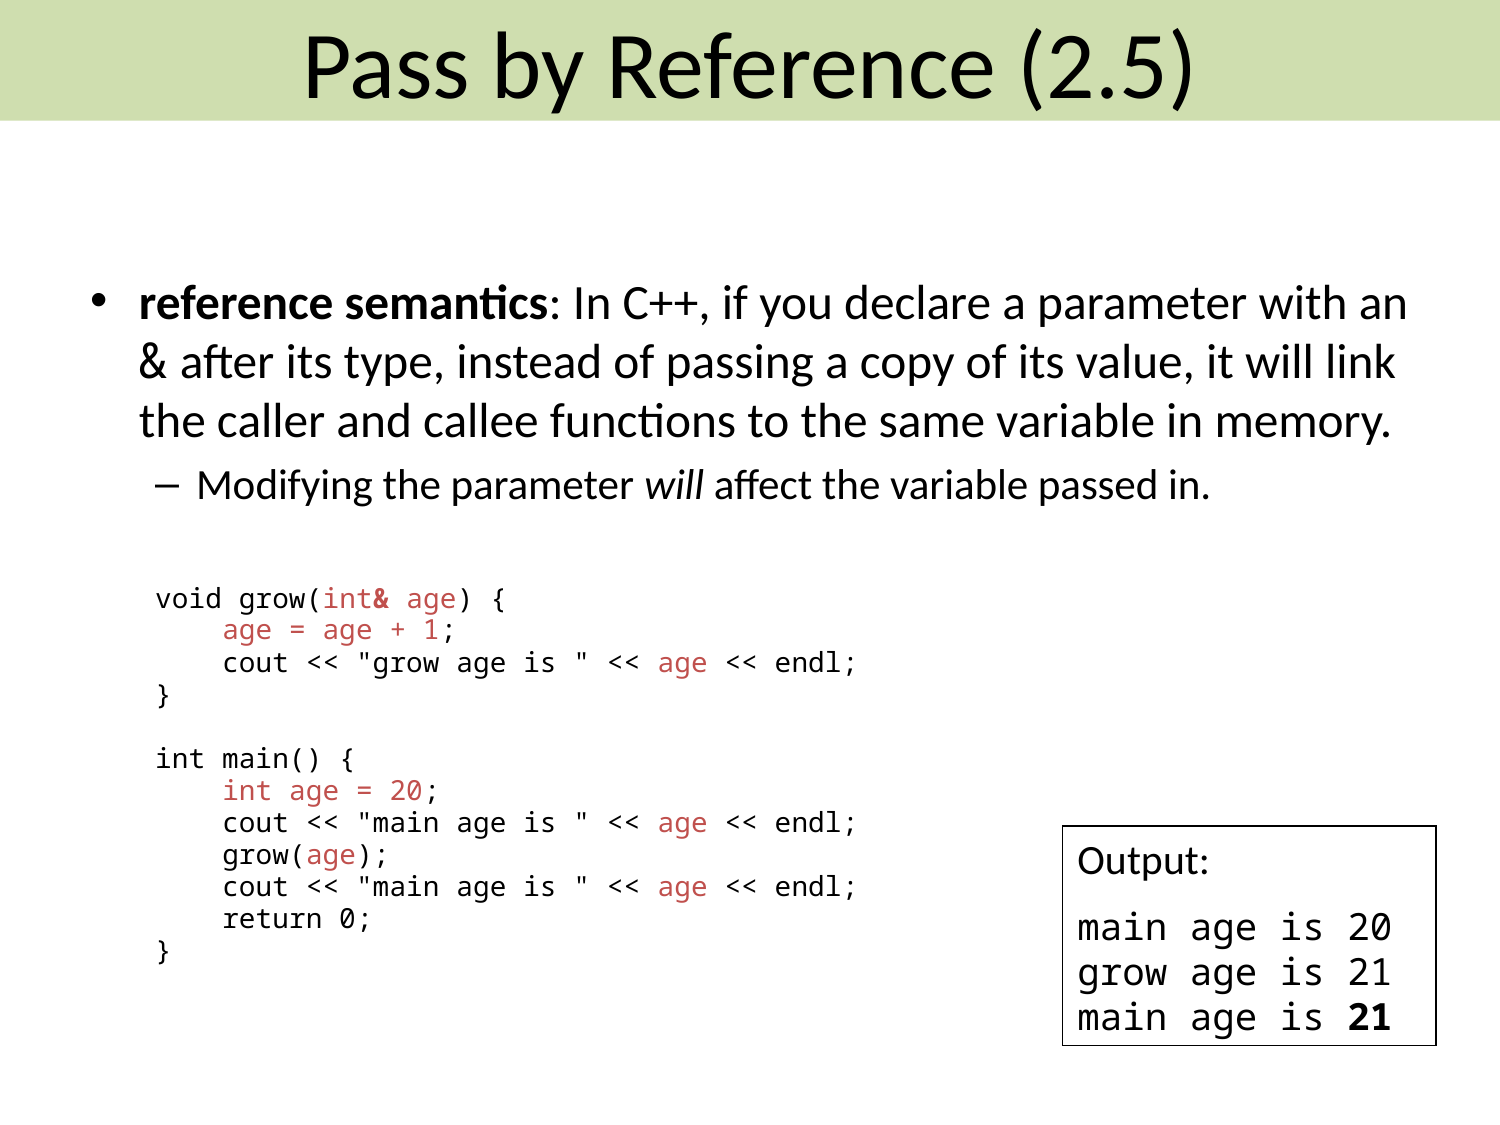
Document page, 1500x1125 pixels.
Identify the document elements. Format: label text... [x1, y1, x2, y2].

text_box Pass by Reference (2.5) [0, 0, 1500, 121]
text_box Output: main age is 20 grow age is 21 main age is 21 [1062, 825, 1436, 1046]
list reference semantics: In C++, if you declare a parameter with an & after its type, instead of passing a copy of its value, it will link the caller and callee functions to the same variable in memory. Modifying the parameter will affect the variable passed in. void grow(int& age) { age = age + 1; cout << "grow age is " << age << endl; } int main() { int age = 20; cout << "main age is " << age << endl; grow(age); cout << "main age is " << age << endl; return 0; } [75, 262, 1425, 1005]
